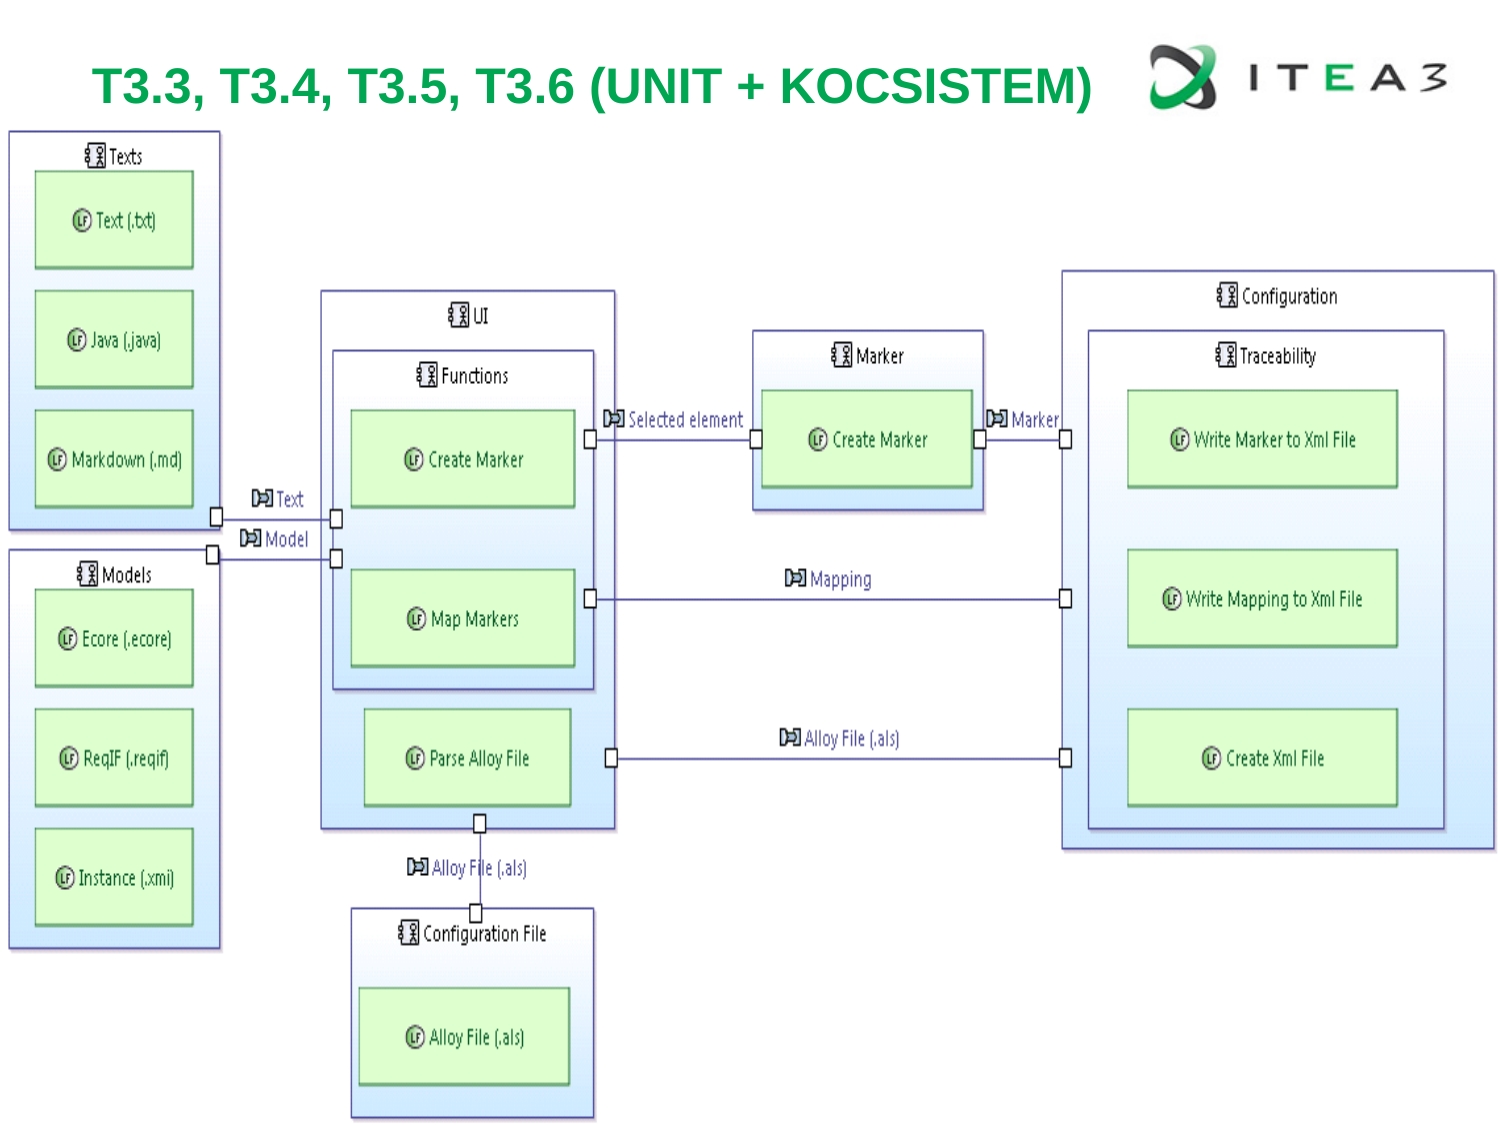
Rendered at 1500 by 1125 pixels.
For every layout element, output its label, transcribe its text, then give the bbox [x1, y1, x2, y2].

picture [0, 0, 1500, 1125]
title T3.3, T3.4, T3.5, T3.6 (UNIT + KOCSISTEM) [76, 42, 1117, 121]
